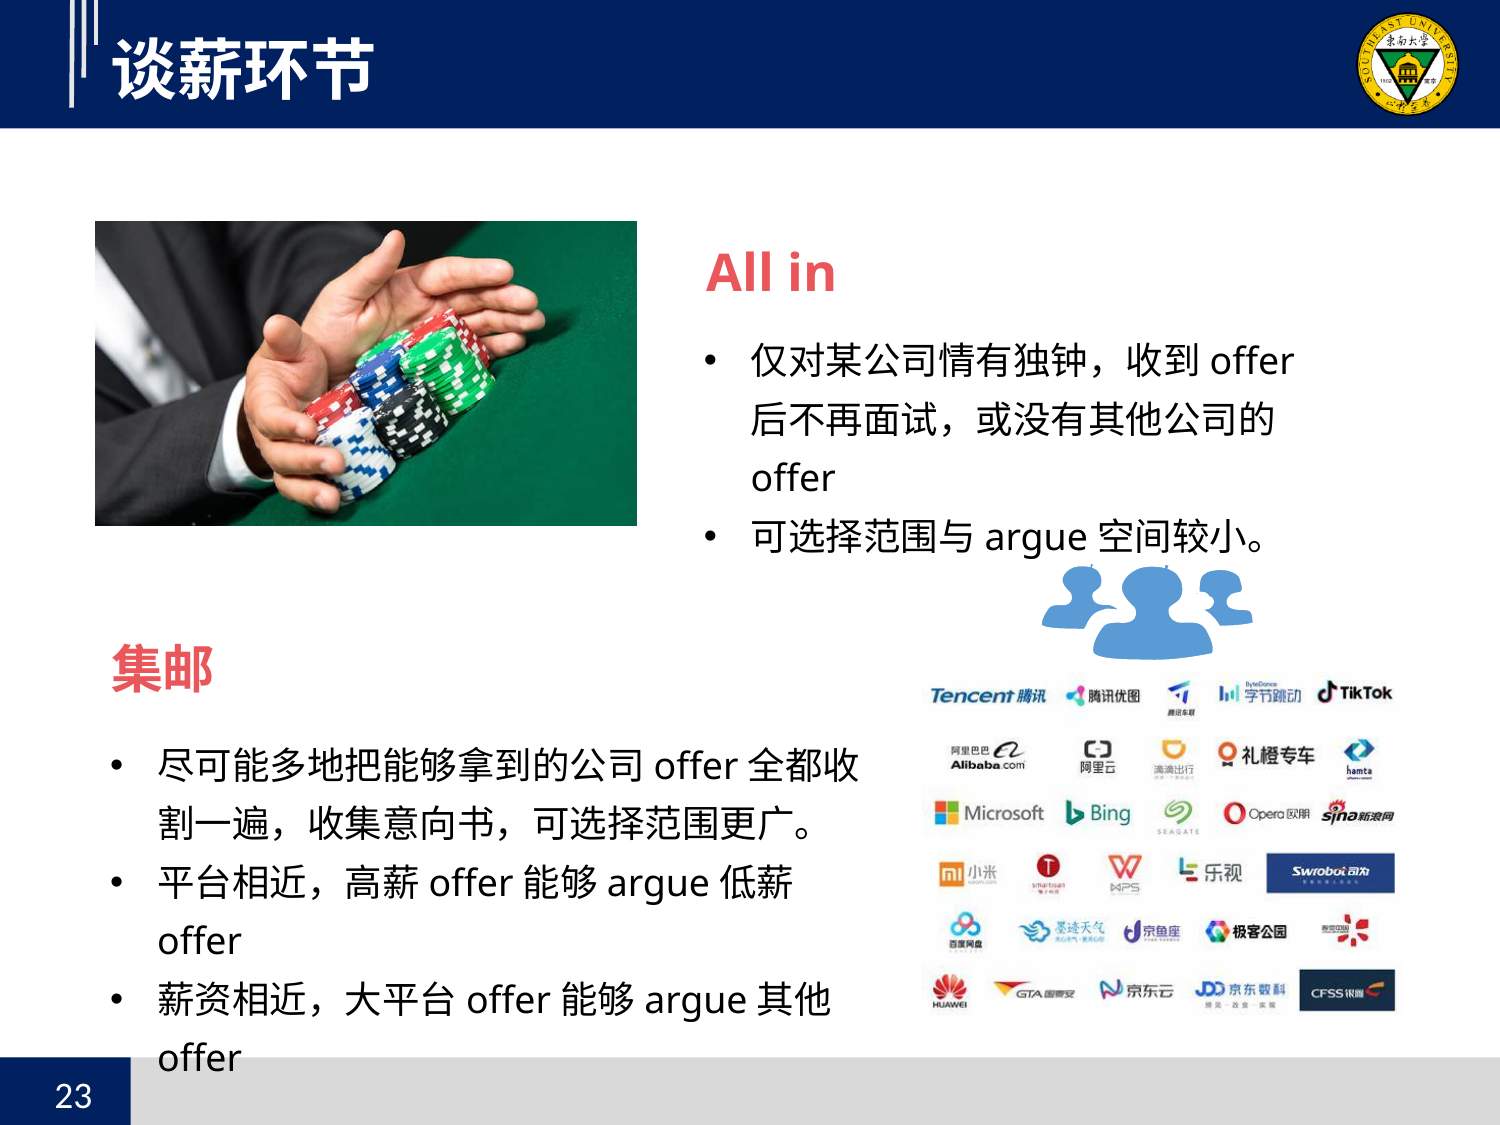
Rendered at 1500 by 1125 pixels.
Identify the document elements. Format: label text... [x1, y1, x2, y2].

text_box All in [691, 231, 853, 309]
text_box 23 [39, 1063, 124, 1124]
text_box 集邮 [96, 629, 231, 707]
text_box [0, 0, 1500, 129]
text_box 仅对某公司情有独钟，收到offer后不再面试，或没有其他公司的offer 可选择范围与argue空间较小。 [688, 316, 1348, 565]
text_box 谈薪环节 [95, 20, 551, 116]
picture [95, 221, 638, 526]
picture [922, 672, 1405, 1022]
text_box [1037, 562, 1257, 664]
picture [1356, 12, 1459, 116]
text_box 尽可能多地把能够拿到的公司offer全都收割一遍，收集意向书，可选择范围更广。 平台相近，高薪offer能够argue低薪offer 薪资相近，大平台offer能够argue其他offer [95, 721, 898, 1087]
